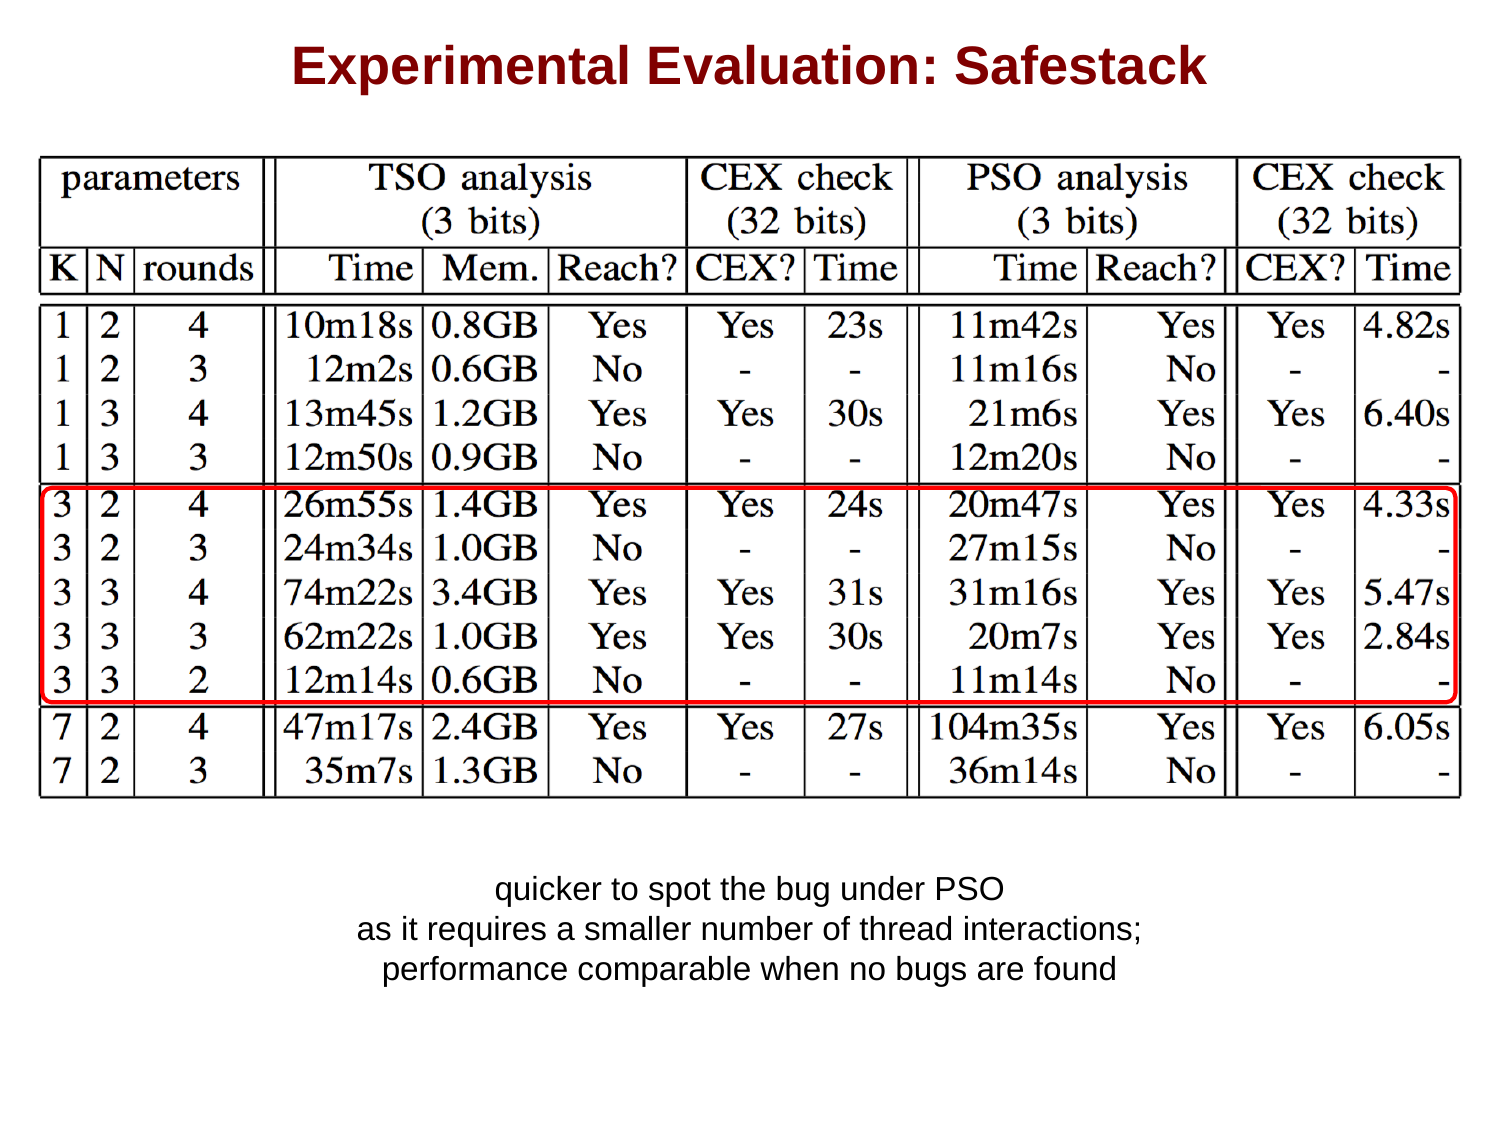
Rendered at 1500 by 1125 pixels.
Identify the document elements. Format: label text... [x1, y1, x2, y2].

picture [20, 136, 1480, 814]
list quicker to spot the bug under PSO as it requires a smaller number of thread interactions; performance comparable when no bugs are found [24, 821, 1476, 1099]
title Experimental Evaluation: Safestack [0, 0, 1500, 126]
